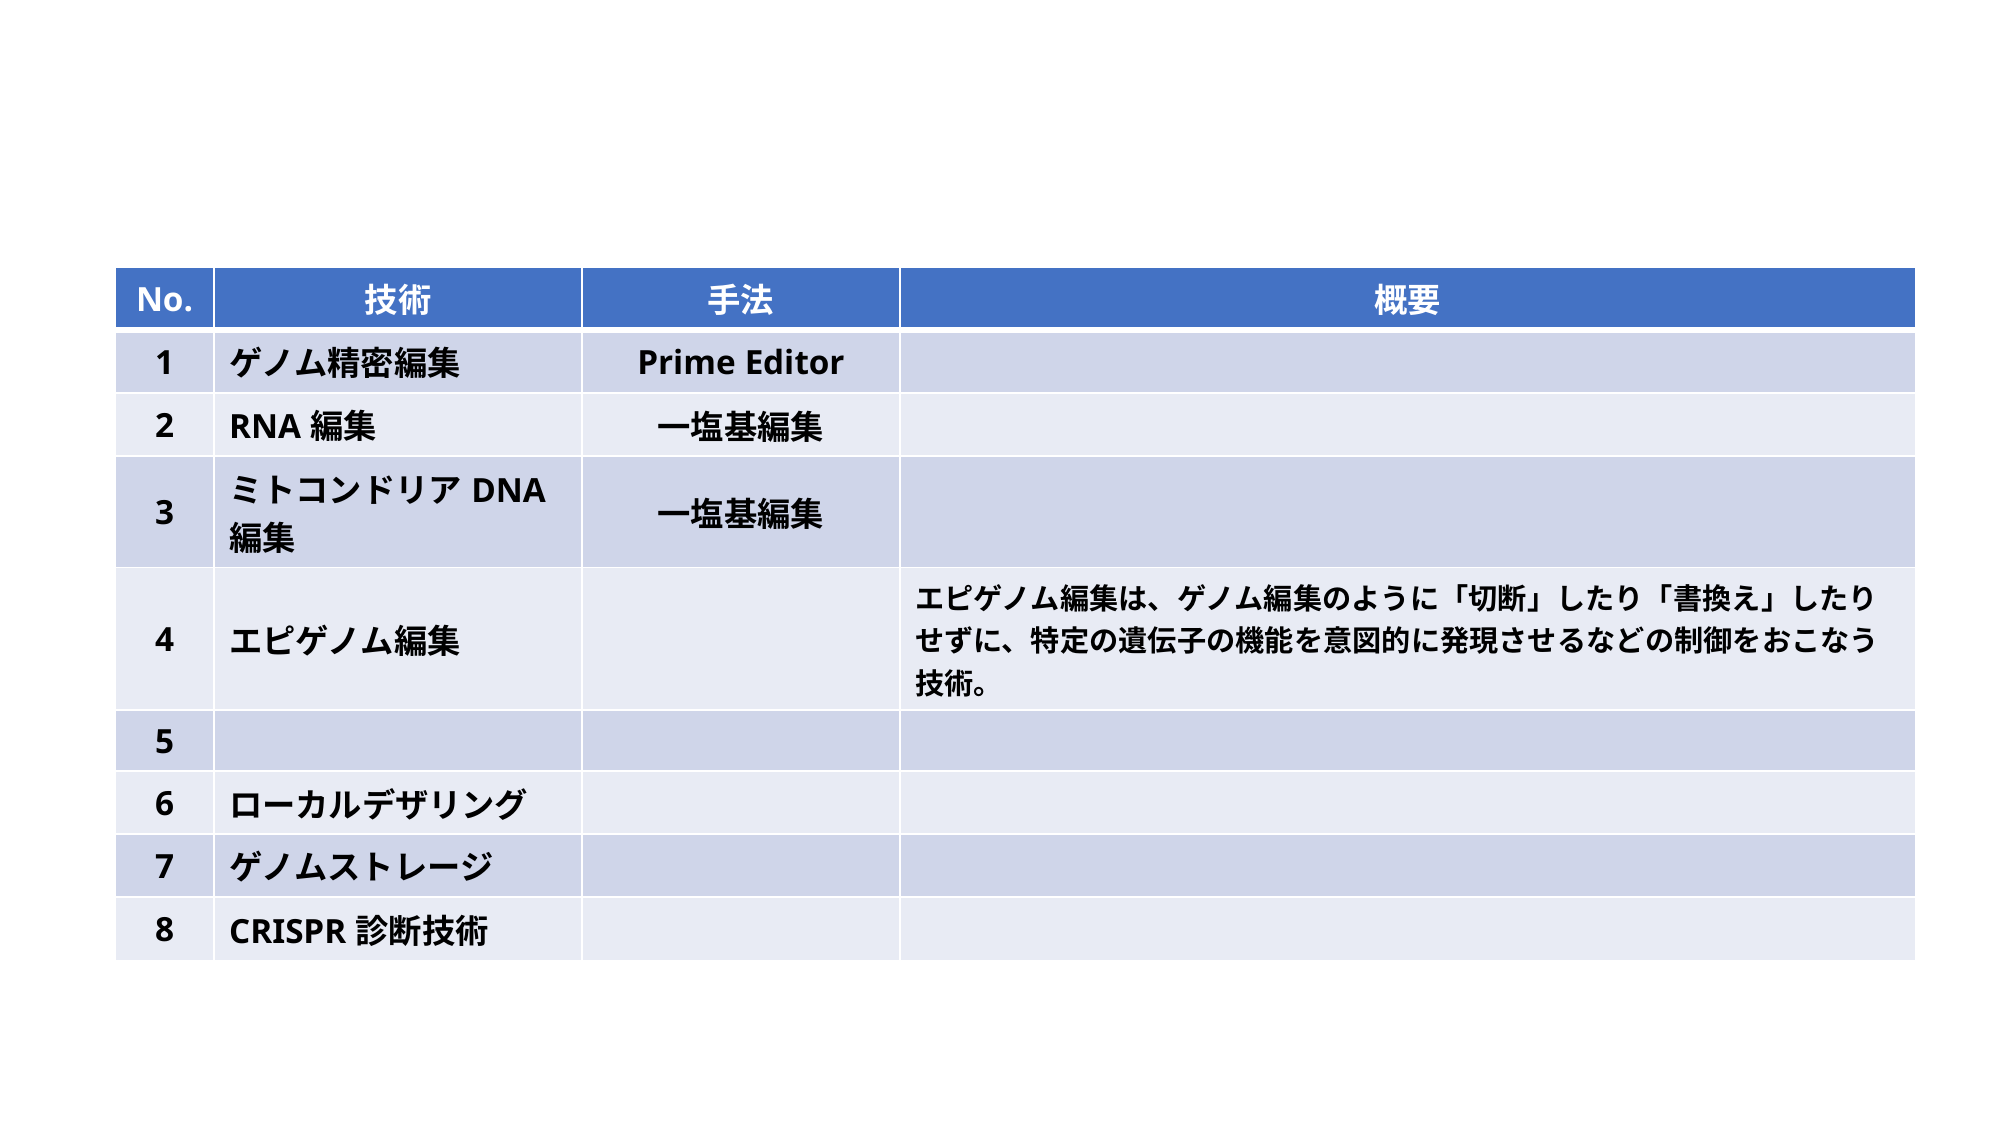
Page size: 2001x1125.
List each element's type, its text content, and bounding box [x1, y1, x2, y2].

table_cell ミトコンドリアDNA編集 [215, 457, 581, 567]
table_cell [901, 711, 1915, 770]
table_cell ローカルデザリング [215, 772, 581, 833]
table_cell [901, 772, 1915, 833]
table_cell [901, 898, 1915, 960]
table_cell 4 [116, 568, 213, 709]
table_header 手法 [583, 268, 899, 327]
table_cell [901, 835, 1915, 896]
table_cell ゲノム精密編集 [215, 333, 581, 392]
table_cell 1 [116, 333, 213, 392]
table_cell RNA編集 [215, 394, 581, 455]
table_cell Prime Editor [583, 333, 899, 392]
table_cell エピゲノム編集は、ゲノム編集のように「切断」したり「書換え」したりせずに、特定の遺伝子の機能を意図的に発現させるなどの制御をおこなう技術。 [901, 568, 1915, 709]
table_cell [901, 457, 1915, 567]
table_cell [583, 835, 899, 896]
table_cell ゲノムストレージ [215, 835, 581, 896]
table_header 技術 [215, 268, 581, 327]
table_cell [583, 772, 899, 833]
table_cell 6 [116, 772, 213, 833]
table_cell [583, 568, 899, 709]
table_cell [901, 394, 1915, 455]
table_cell [215, 711, 581, 770]
table_cell 3 [116, 457, 213, 567]
table_cell [901, 333, 1915, 392]
table_cell [583, 711, 899, 770]
table_cell 5 [116, 711, 213, 770]
table_cell 一塩基編集 [583, 457, 899, 567]
table_header 概要 [901, 268, 1915, 327]
table_cell 7 [116, 835, 213, 896]
table_cell 2 [116, 394, 213, 455]
table_cell 8 [116, 898, 213, 960]
table_header No. [116, 268, 213, 327]
table_cell CRISPR診断技術 [215, 898, 581, 960]
table_cell 一塩基編集 [583, 394, 899, 455]
table_cell エピゲノム編集 [215, 568, 581, 709]
table_cell [583, 898, 899, 960]
